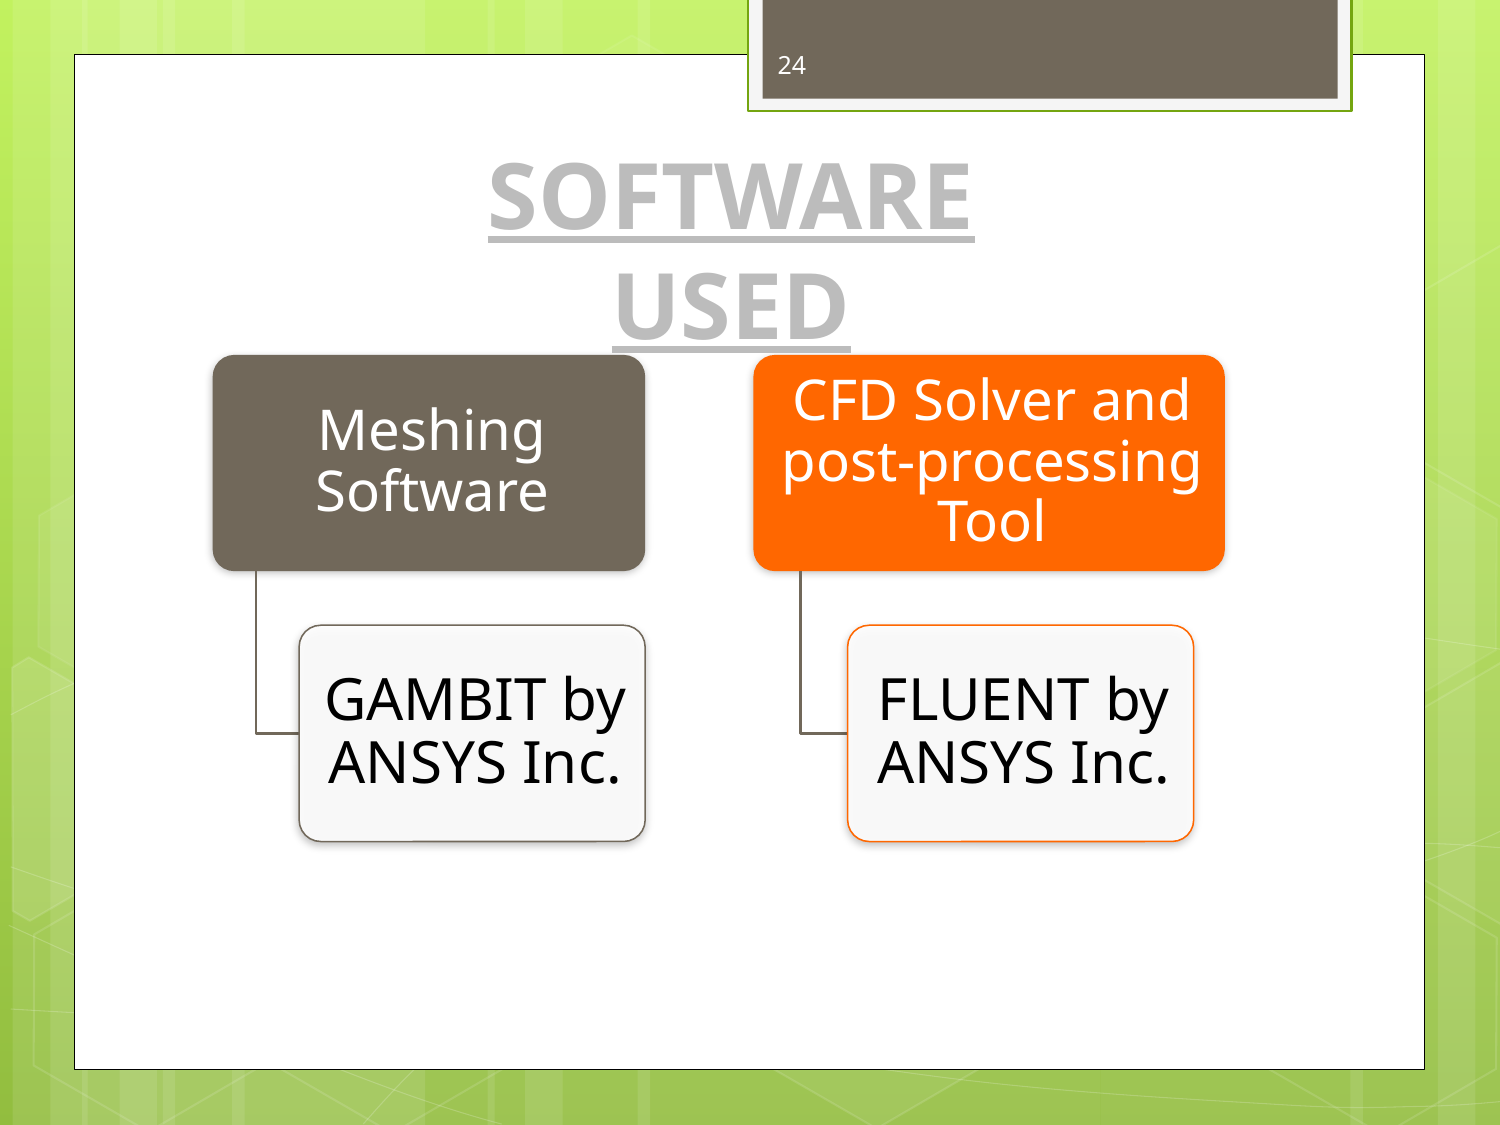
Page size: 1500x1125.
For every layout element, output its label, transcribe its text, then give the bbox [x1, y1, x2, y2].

text_box SOFTWARE USED [349, 130, 1113, 254]
slide_number 24 [762, 36, 982, 97]
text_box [212, 256, 1226, 941]
